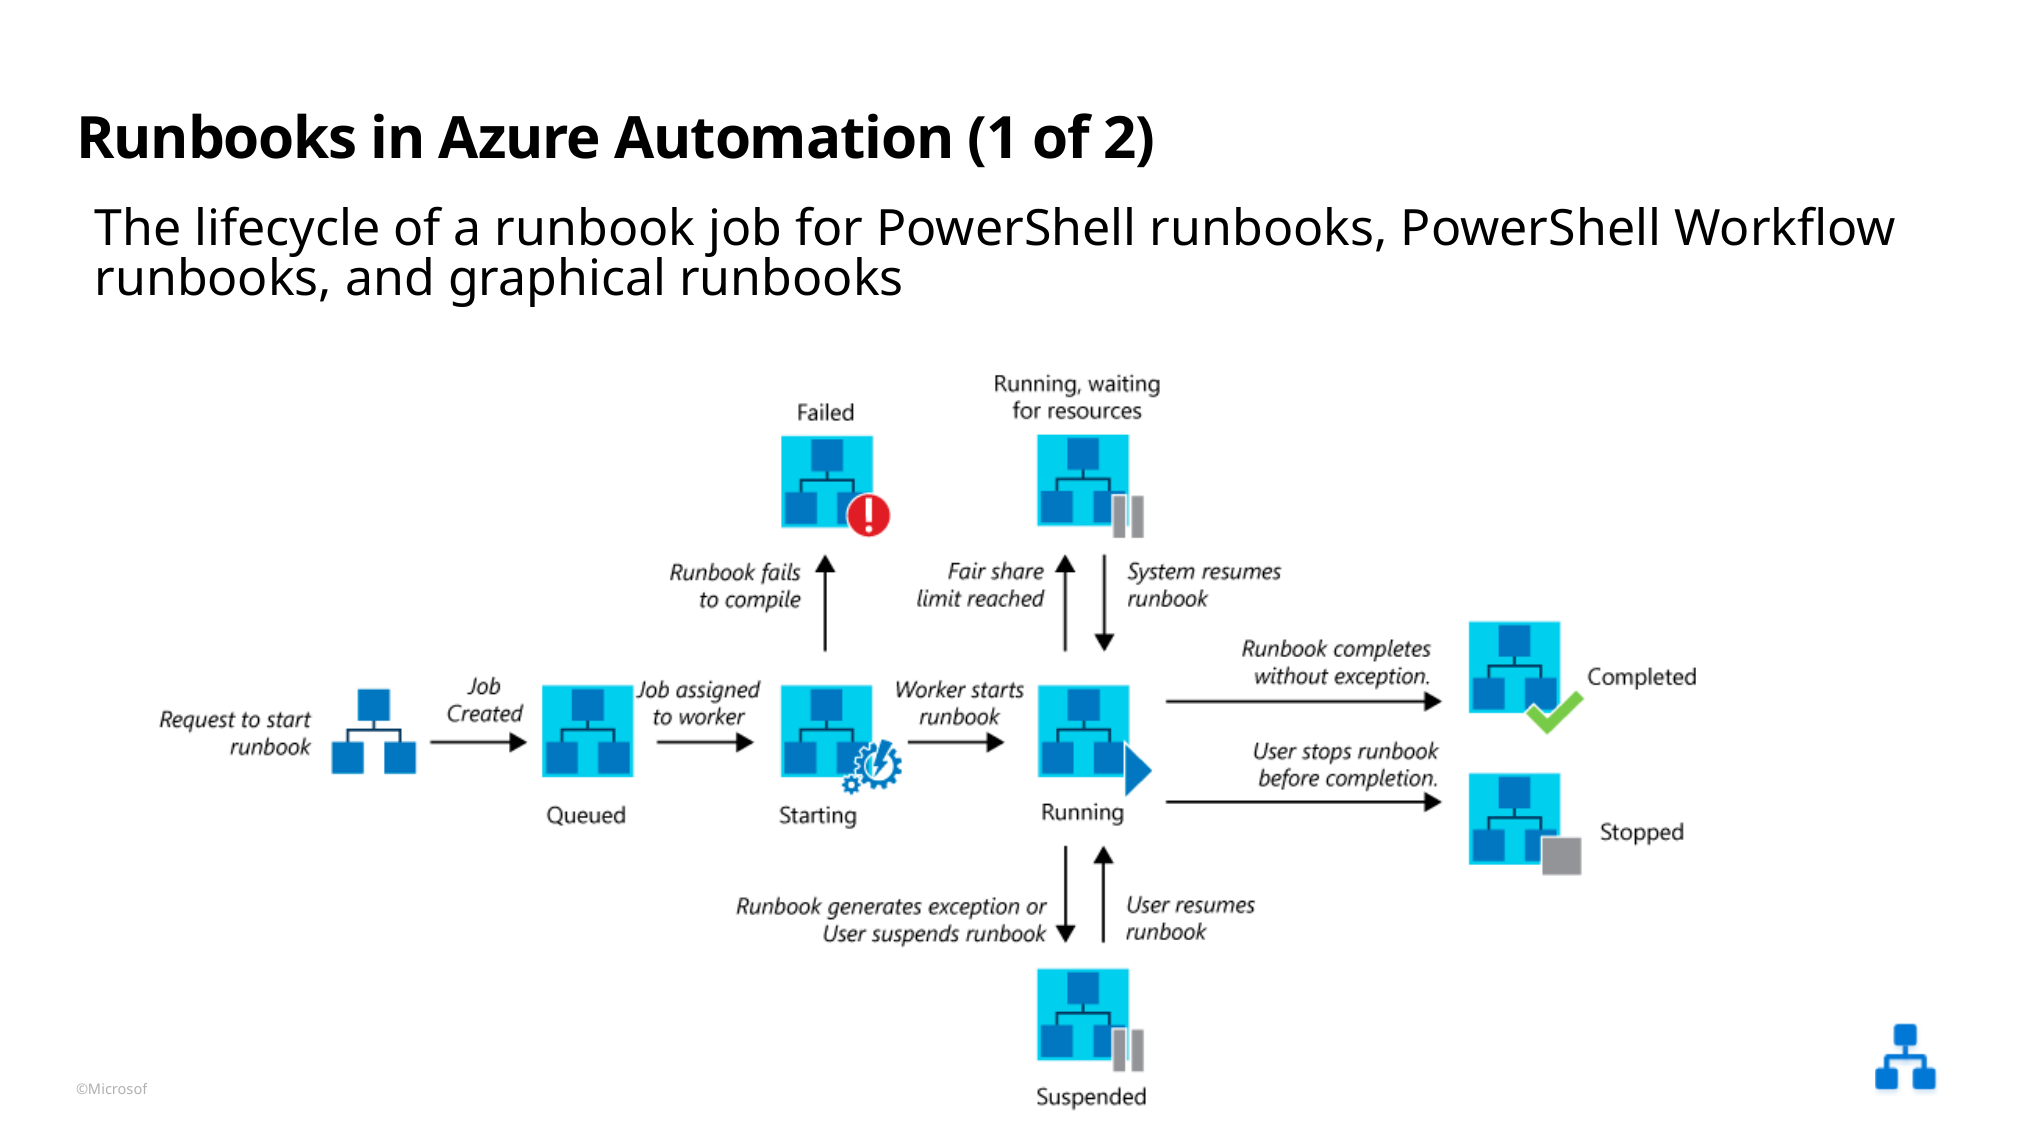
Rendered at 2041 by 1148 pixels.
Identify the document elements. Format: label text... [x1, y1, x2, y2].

picture [1874, 1019, 1939, 1096]
title Runbooks in Azure Automation (1 of 2) [76, 103, 1969, 172]
picture [146, 363, 1710, 1124]
list The lifecycle of a runbook job for PowerShell runbooks, PowerShell Workflow runbooks, and graphical runbooks [94, 205, 1939, 307]
